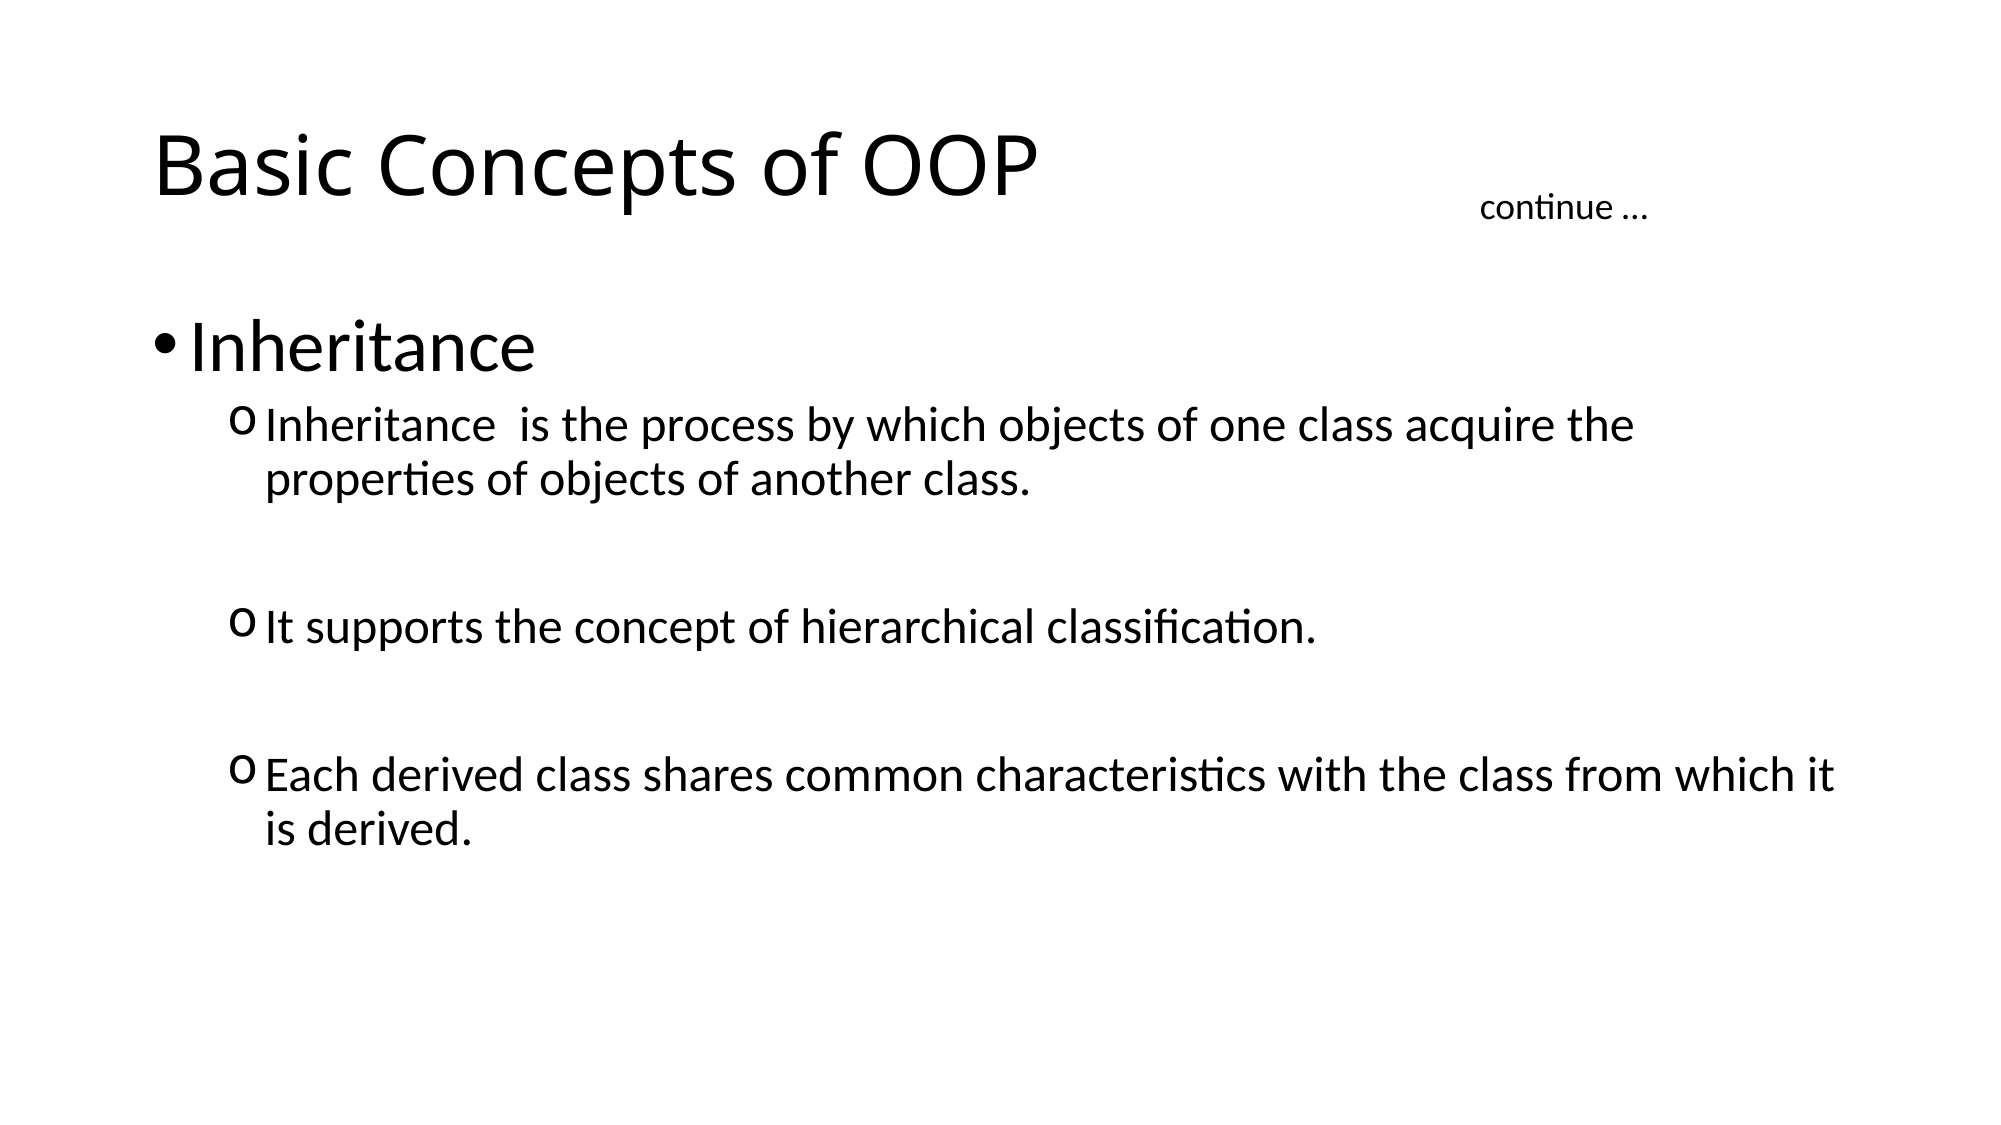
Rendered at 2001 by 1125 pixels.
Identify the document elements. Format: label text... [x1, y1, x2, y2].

title Basic Concepts of OOP [137, 59, 1863, 278]
list Inheritance Inheritance is the process by which objects of one class acquire the properties of objects of another class. It supports the concept of hierarchical classification. Each derived class shares common characteristics with the class from which it is derived. [137, 299, 1863, 1014]
text_box continue … [1465, 174, 1664, 235]
